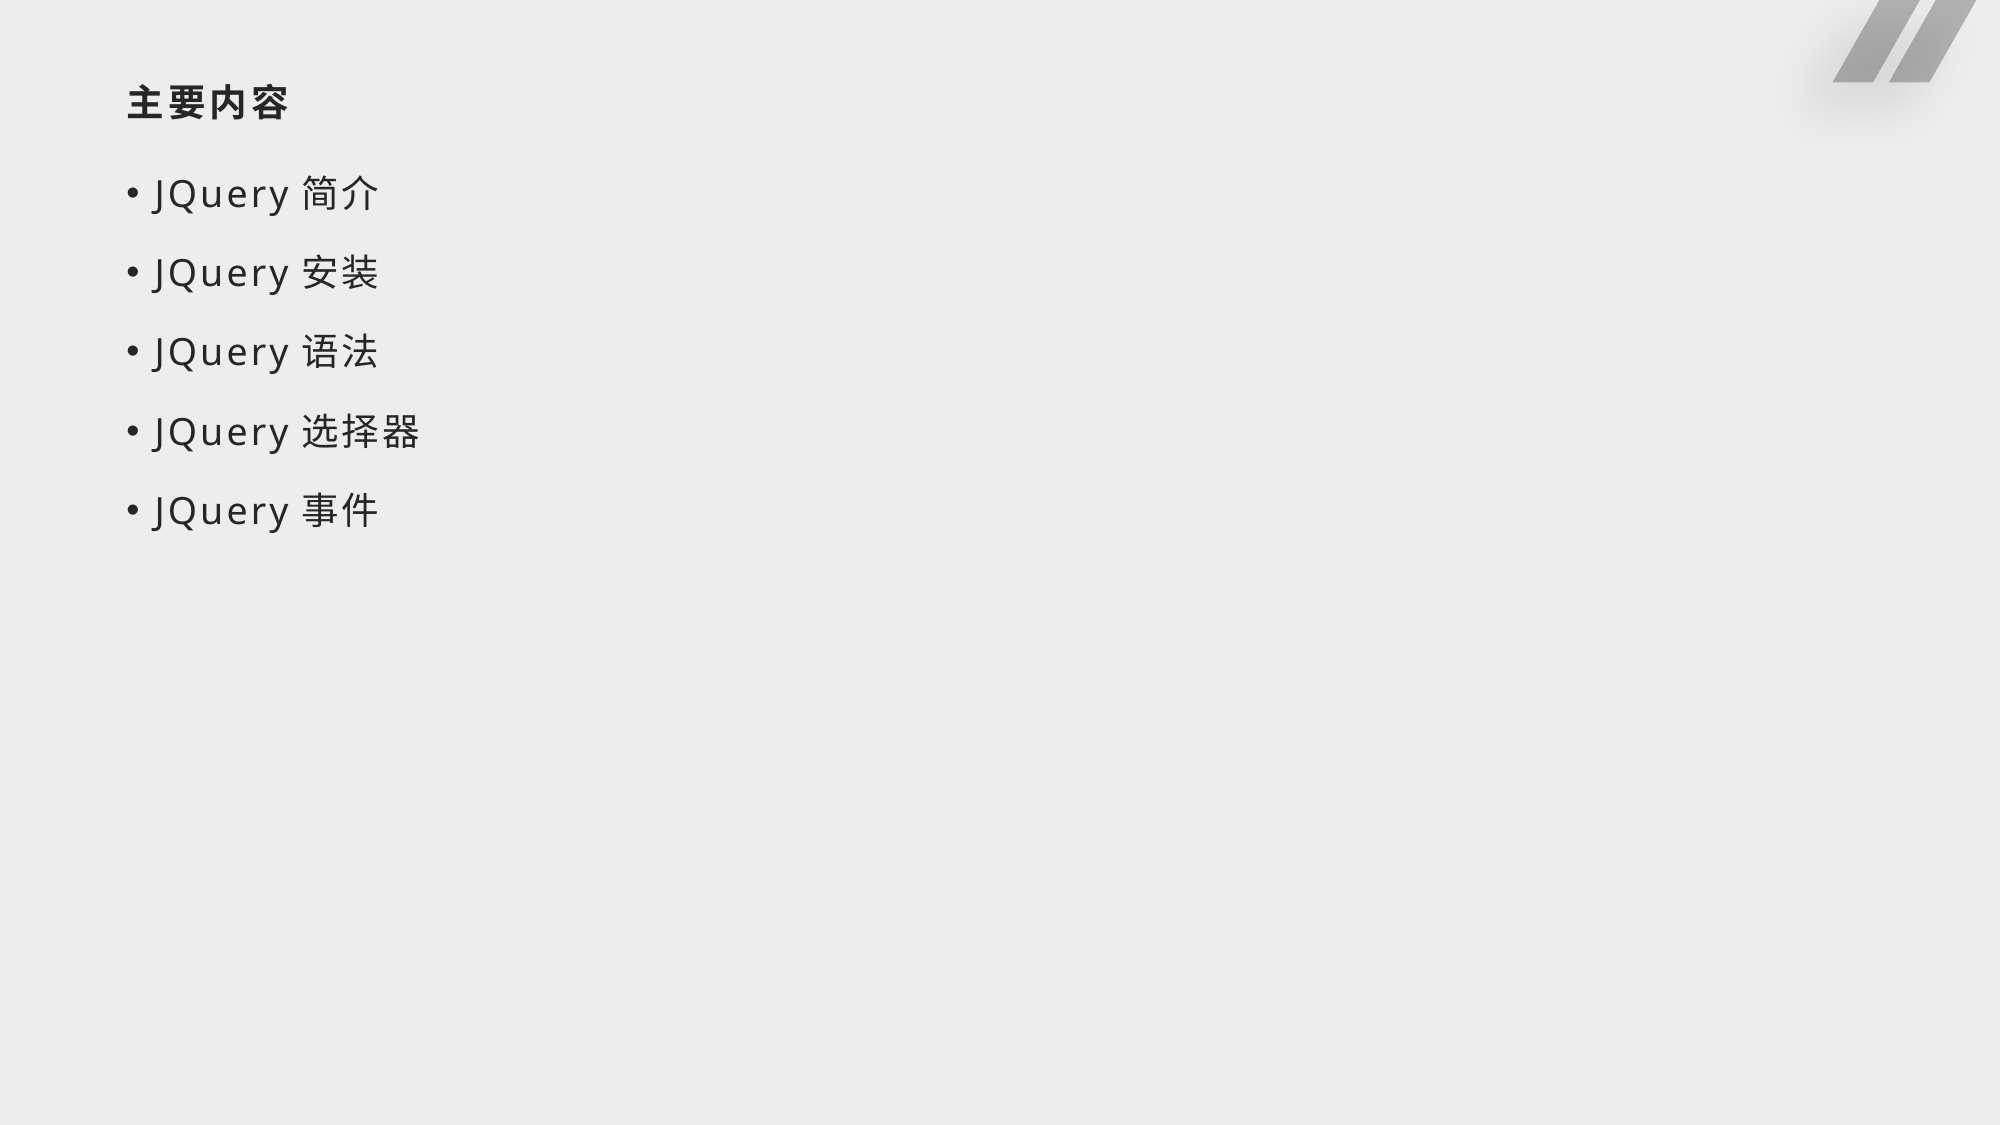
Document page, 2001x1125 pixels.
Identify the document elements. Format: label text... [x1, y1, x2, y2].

title 主要内容 [109, 72, 1891, 146]
list JQuery简介 JQuery安装 JQuery语法 JQuery选择器 JQuery事件 [109, 156, 1891, 1041]
